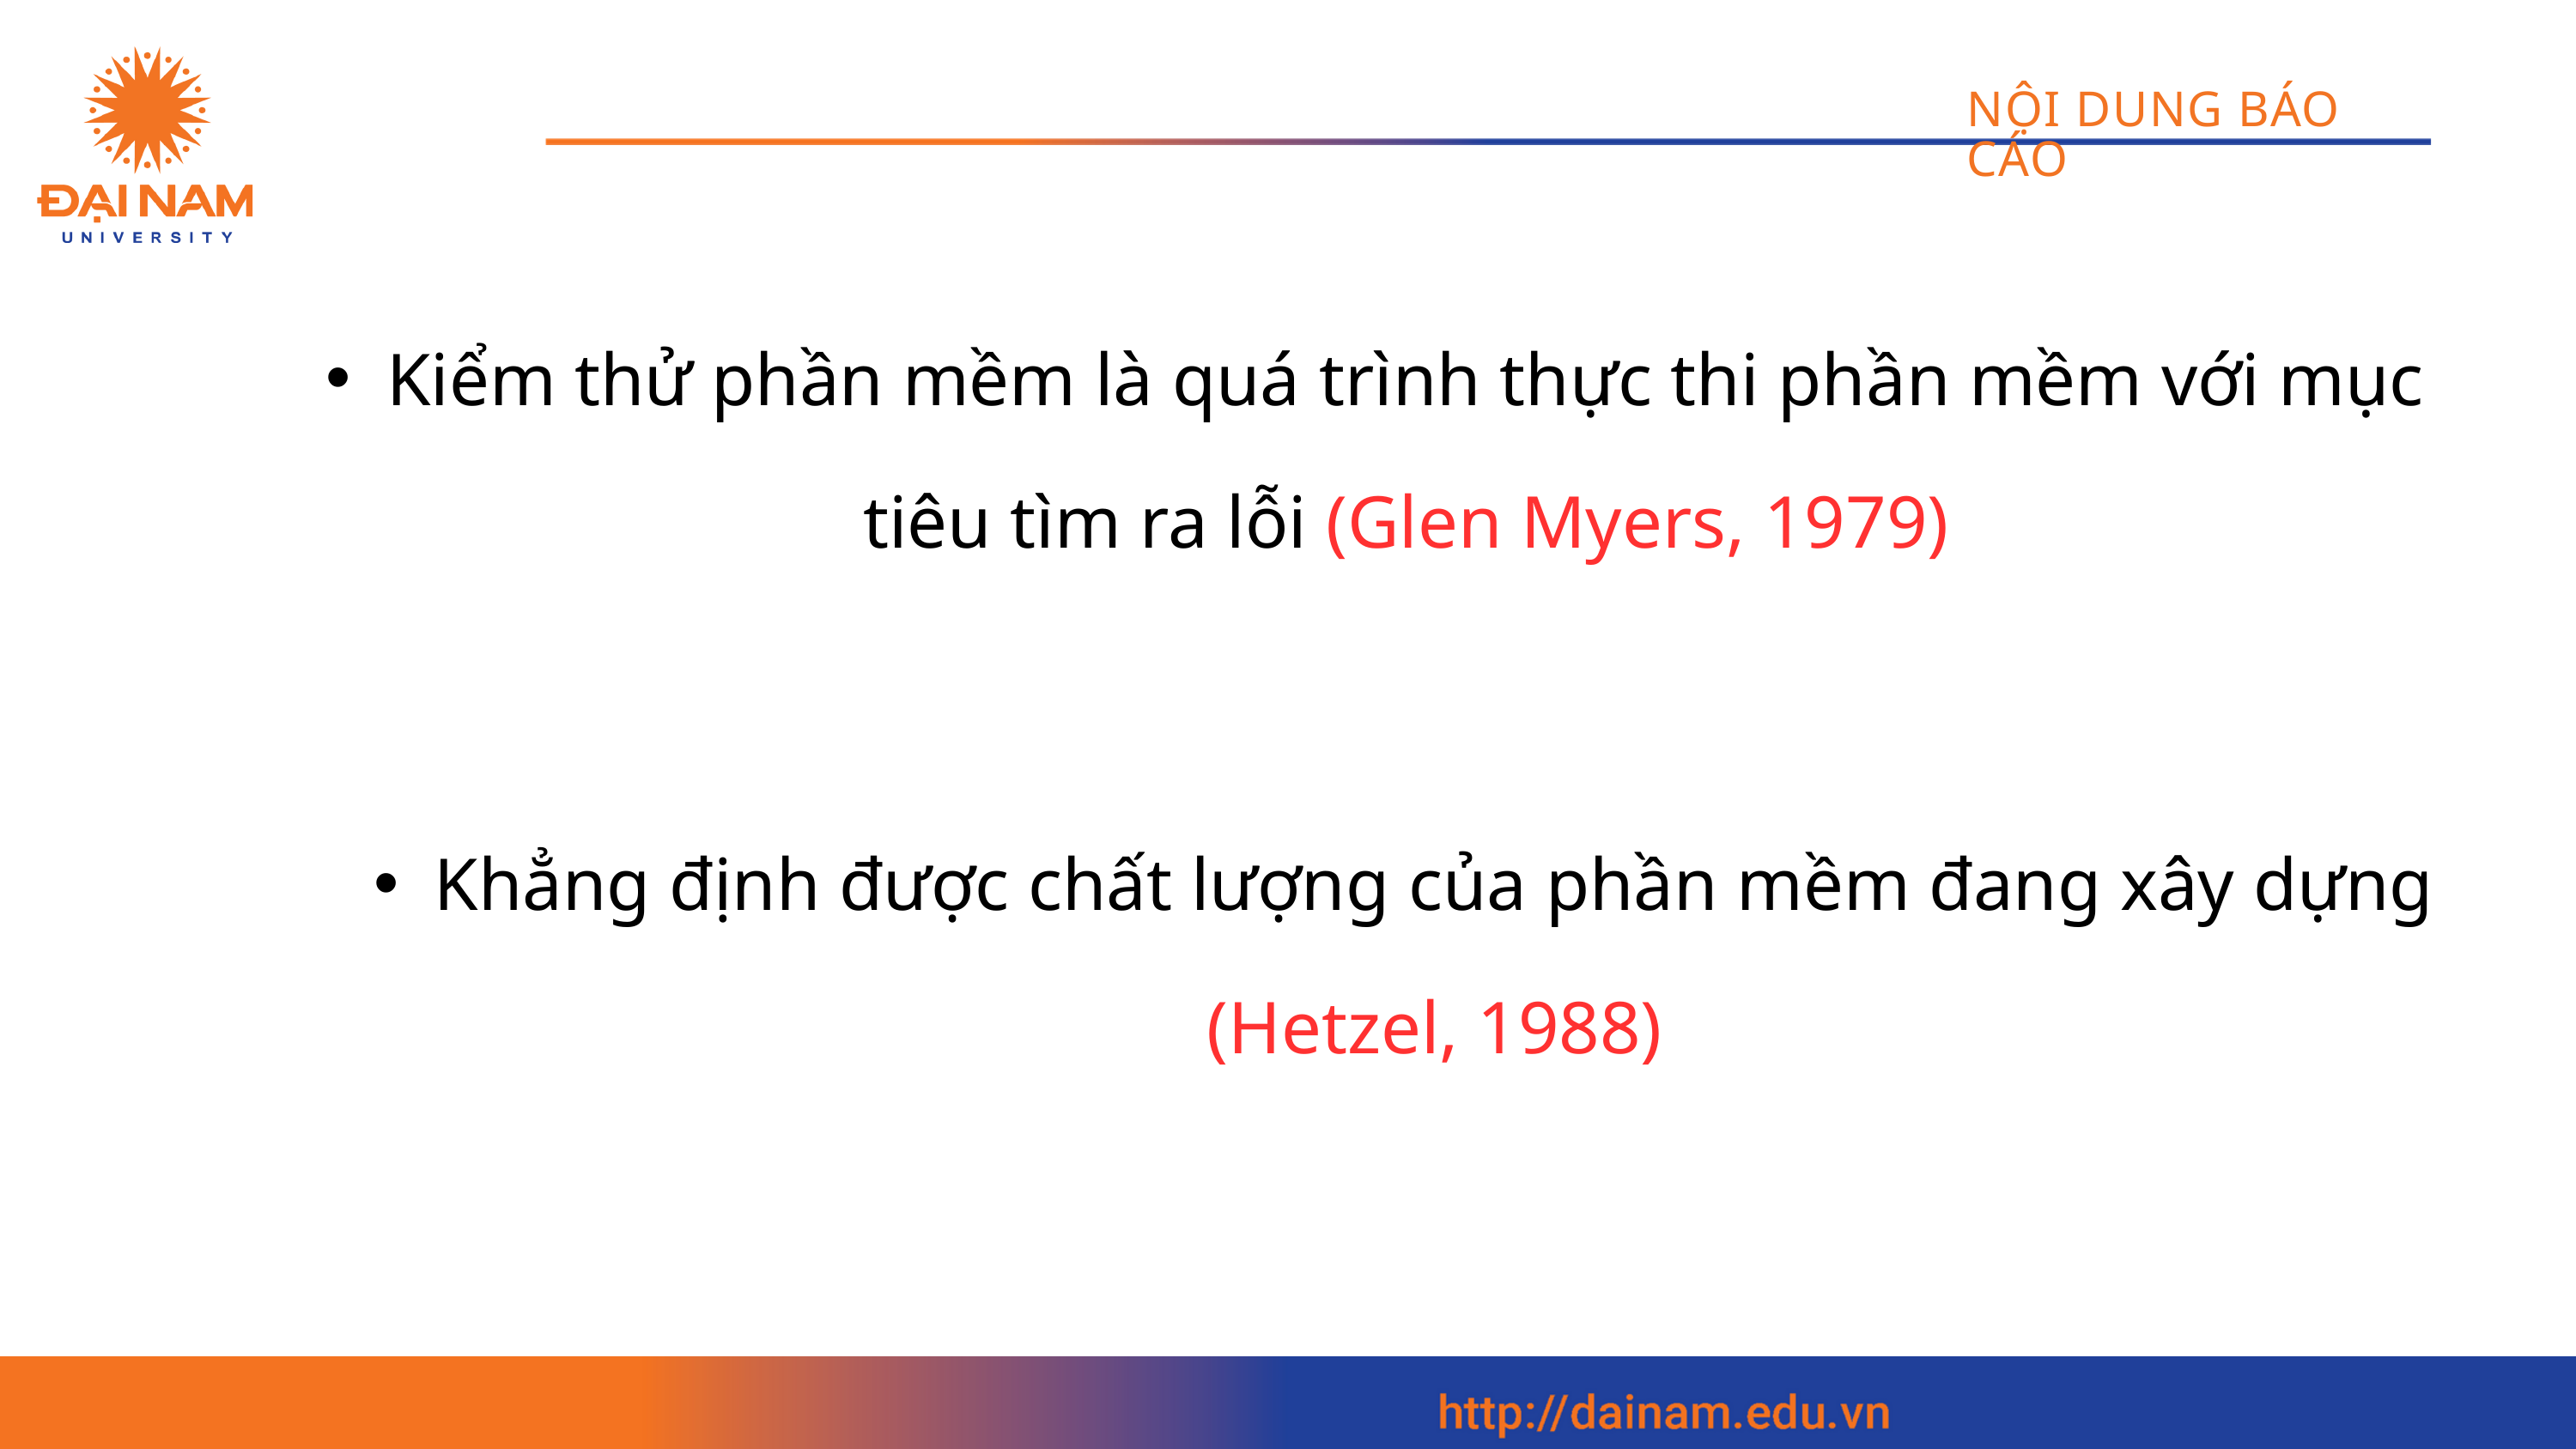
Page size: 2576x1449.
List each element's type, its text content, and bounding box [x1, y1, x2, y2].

text_box NỘI DUNG BÁO CÁO [1966, 86, 2432, 186]
text_box [37, 46, 253, 243]
text_box Kiểm thử phần mềm là quá trình thực thi phần mềm với mục tiêu tìm ra lỗi (Glen Myers, 1979) [252, 276, 2439, 706]
text_box [0, 1356, 2576, 1449]
text_box [545, 138, 1966, 145]
text_box Khẳng định được chất lượng của phần mềm đang xây dựng (Hetzel, 1988) [252, 781, 2495, 1068]
